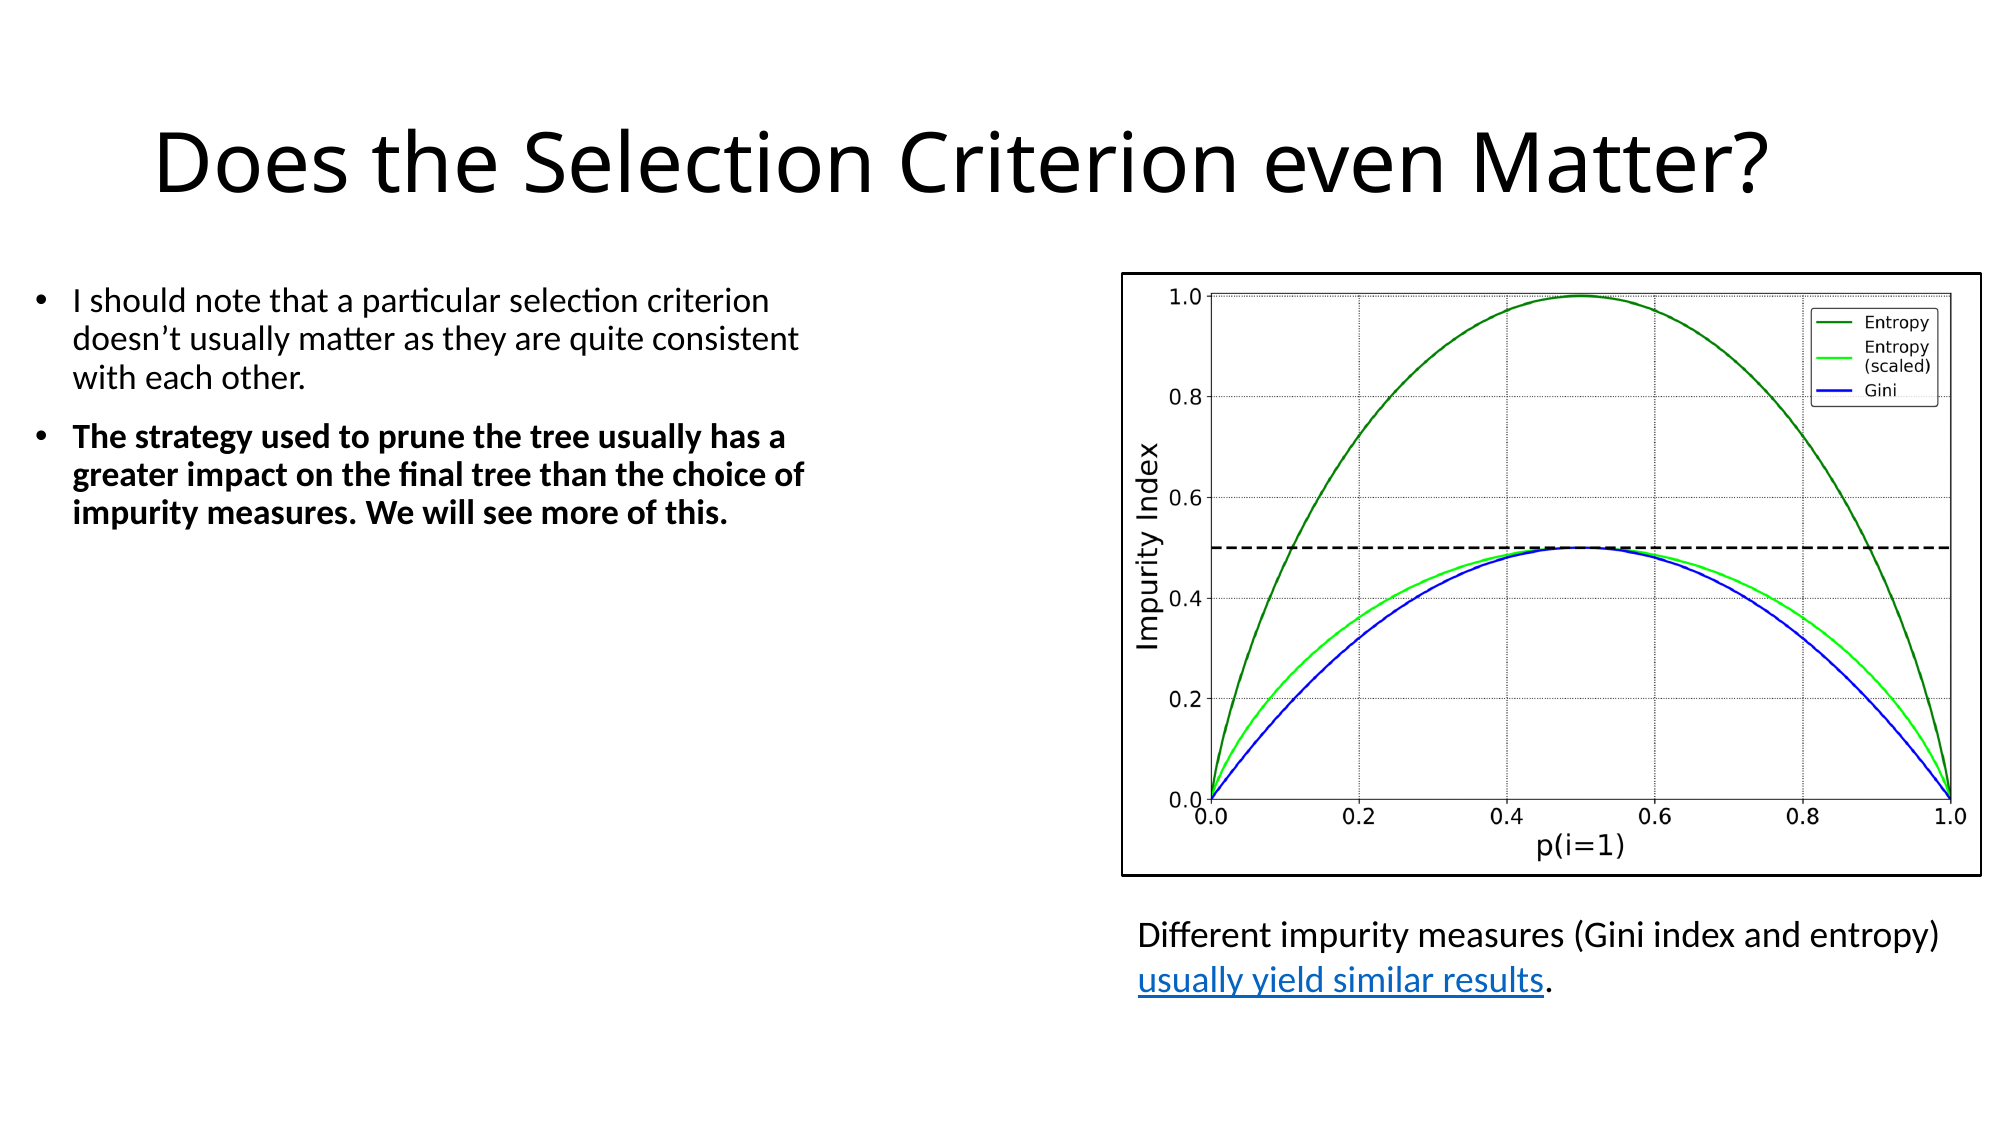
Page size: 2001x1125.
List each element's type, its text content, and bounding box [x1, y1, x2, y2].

title Does the Selection Criterion even Matter? [137, 57, 1863, 275]
picture [1122, 274, 1980, 875]
text_box Different impurity measures (Gini index and entropy) usually yield similar results. [1122, 902, 1980, 1008]
list I should note that a particular selection criterion doesn’t usually matter as they are quite consistent with each other. The strategy used to prune the tree usually has a greater impact on the final tree than the choice of impurity measures. We will see more of this. [20, 274, 868, 989]
